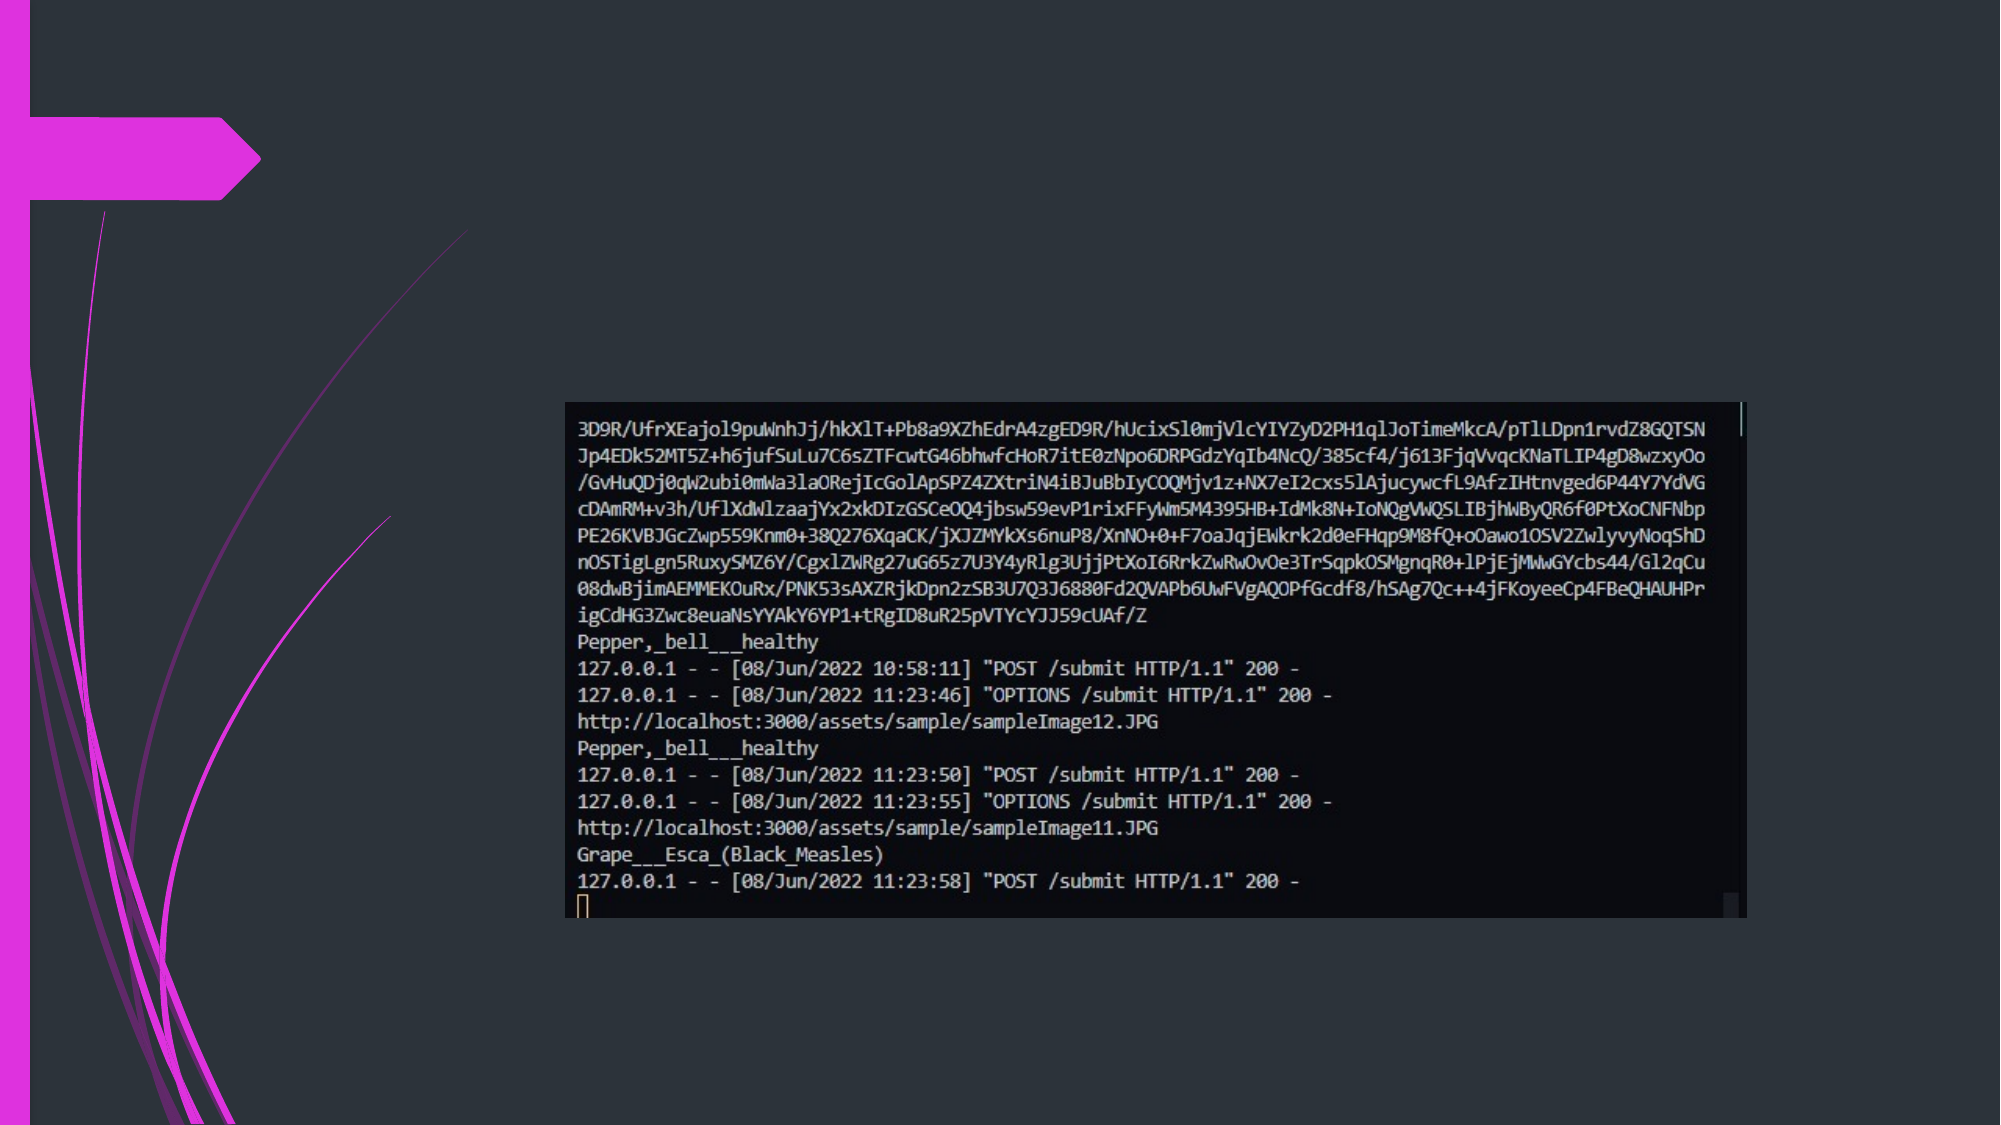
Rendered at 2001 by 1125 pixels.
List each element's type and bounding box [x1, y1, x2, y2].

list [565, 401, 1747, 918]
